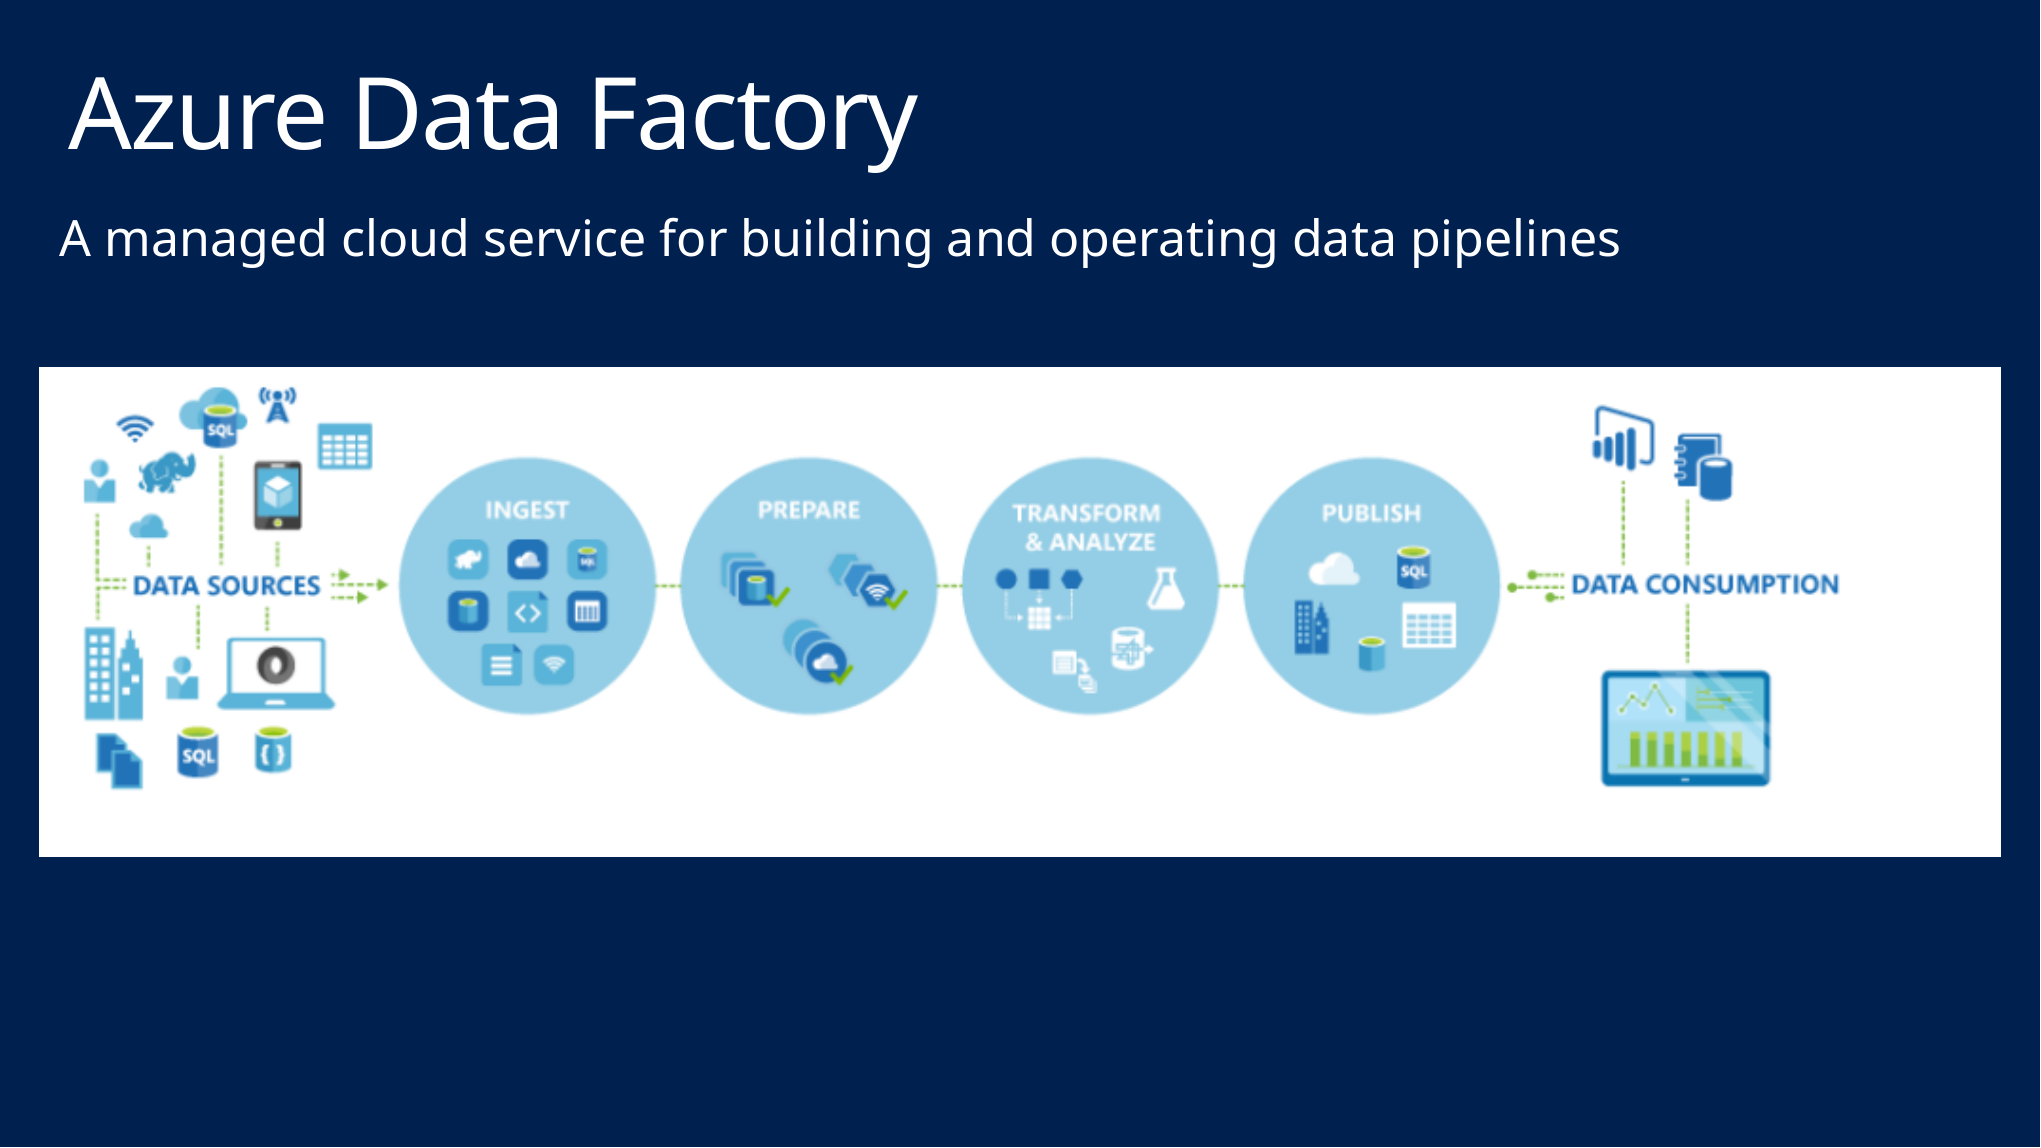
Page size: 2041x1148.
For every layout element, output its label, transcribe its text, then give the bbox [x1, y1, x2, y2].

title Azure Data Factory [45, 48, 1996, 199]
text_box A managed cloud service for building and operating data pipelines [45, 198, 1653, 274]
picture [39, 367, 2001, 857]
